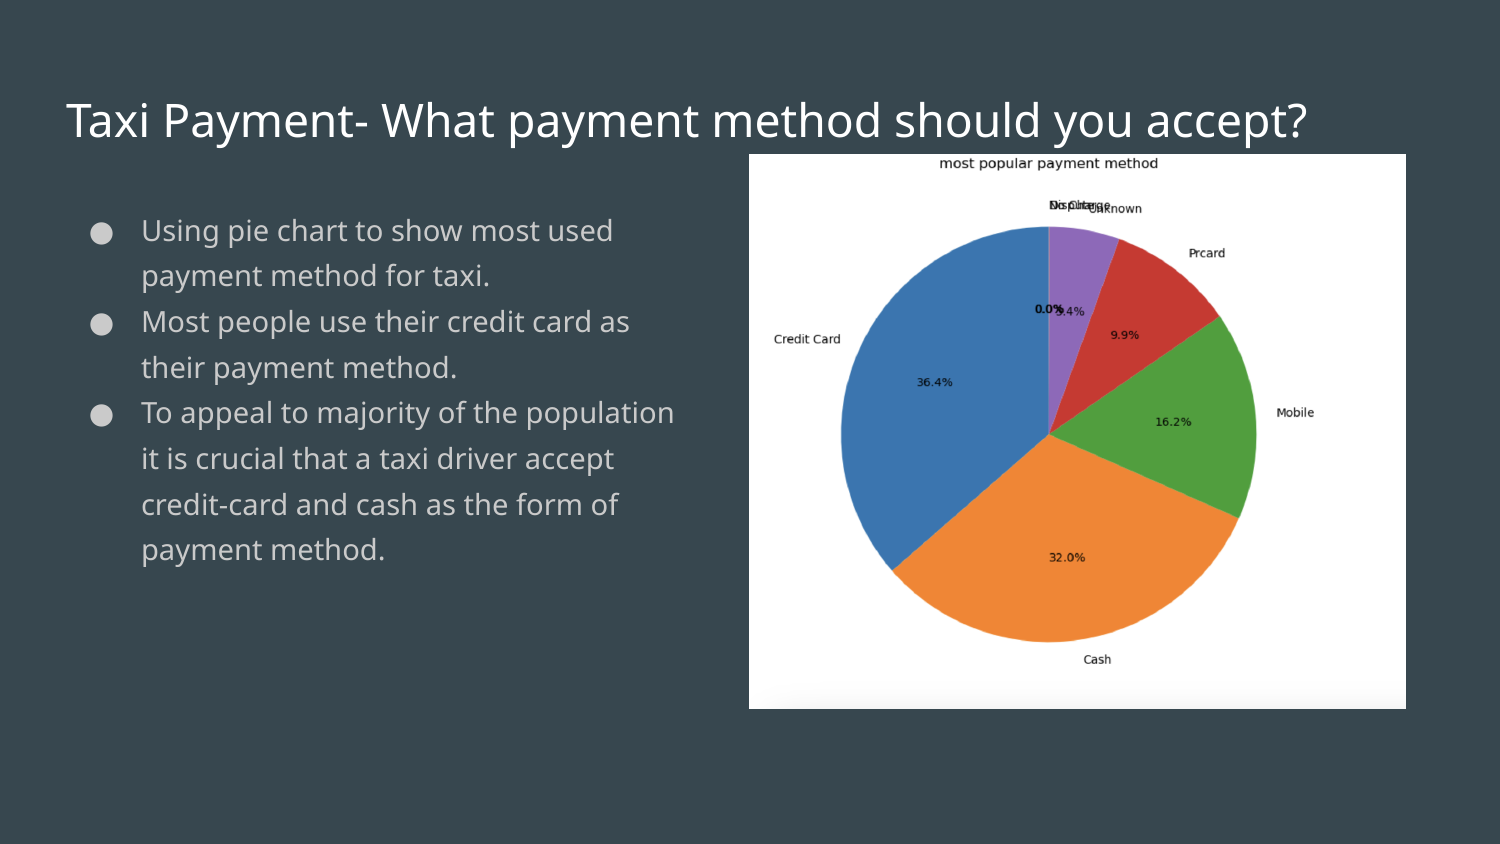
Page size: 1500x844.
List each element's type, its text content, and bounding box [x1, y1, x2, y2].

picture [749, 154, 1406, 709]
list Using pie chart to show most used payment method for taxi. Most people use their credit card as their payment method. To appeal to majority of the population it is crucial that a taxi driver accept credit-card and cash as the form of payment method. [51, 189, 708, 750]
title Taxi Payment- What payment method should you accept? [51, 72, 1449, 167]
